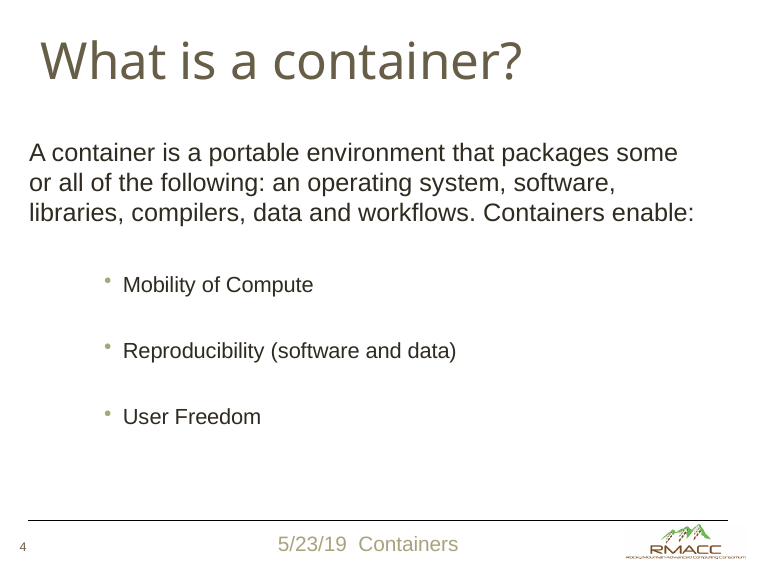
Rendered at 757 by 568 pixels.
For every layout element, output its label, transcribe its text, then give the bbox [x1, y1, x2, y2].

text_box A container is a portable environment that packages some or all of the following: an operating system, software, libraries, compilers, data and workflows. Containers enable: Mobility of Compute Reproducibility (software and data) User Freedom [28, 129, 703, 467]
slide_number 4 [15, 539, 37, 562]
title What is a container? [40, 28, 654, 90]
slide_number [275, 530, 474, 556]
picture [622, 524, 748, 563]
